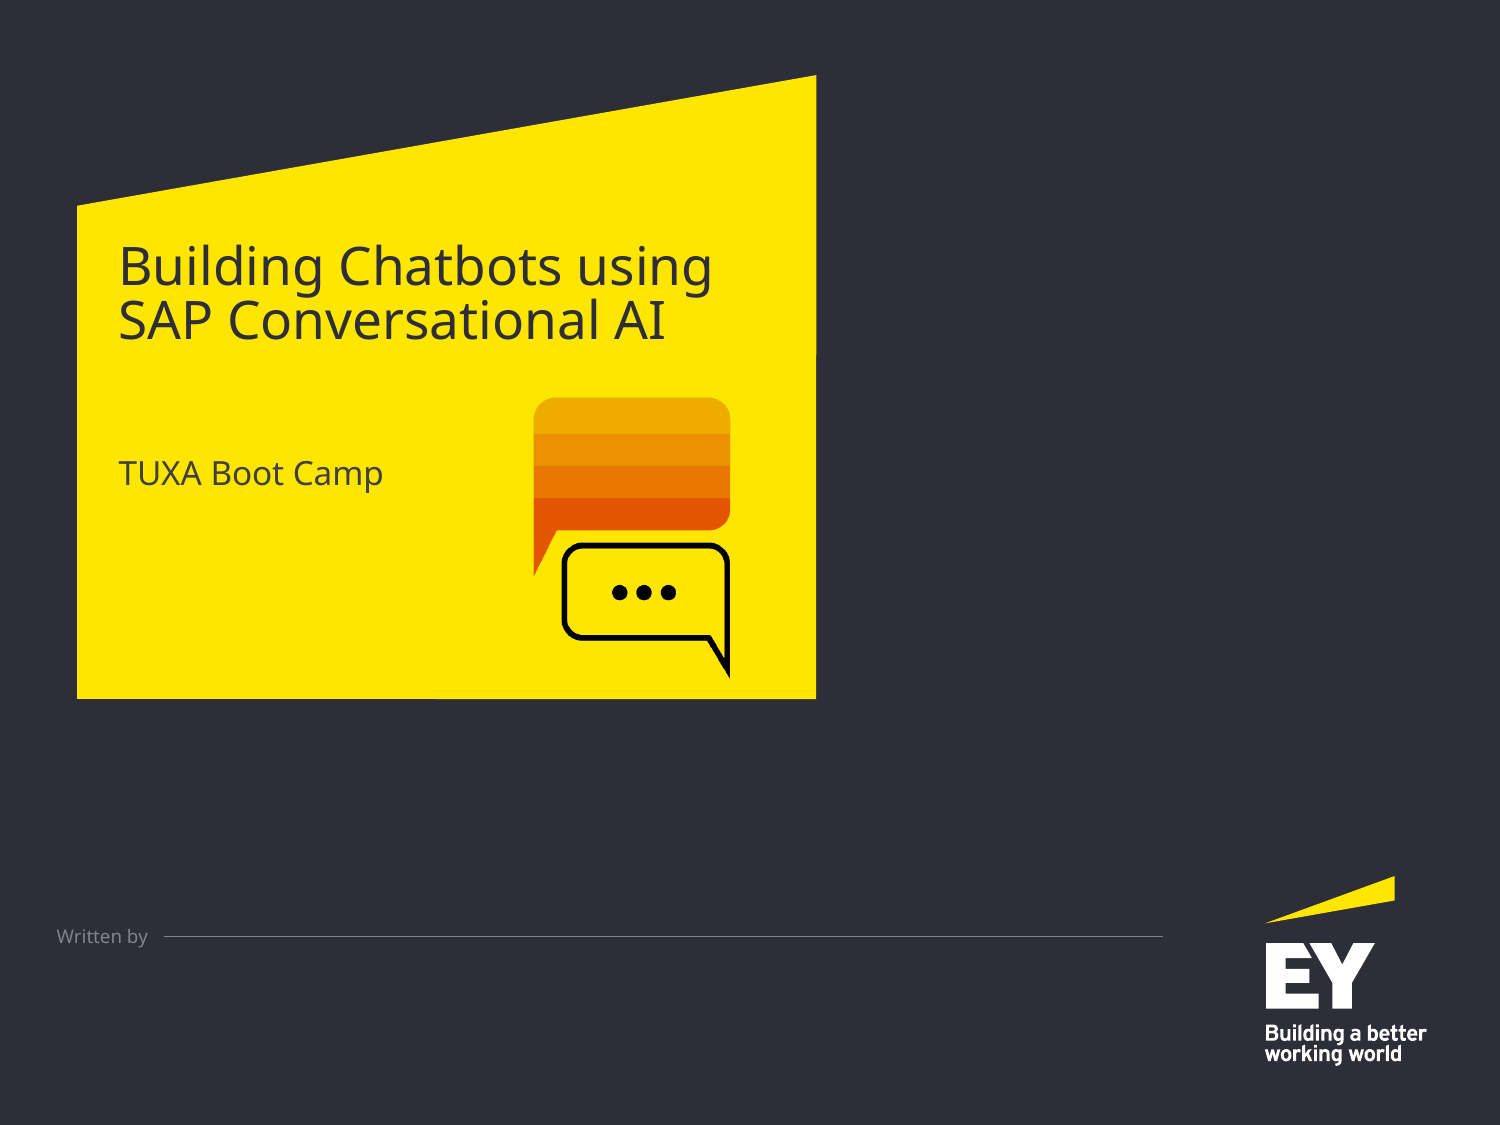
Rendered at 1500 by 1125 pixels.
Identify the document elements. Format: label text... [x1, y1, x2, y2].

picture [455, 356, 809, 710]
subtitle TUXA Boot Camp [118, 451, 450, 577]
title Building Chatbots using SAP Conversational AI [118, 242, 786, 384]
